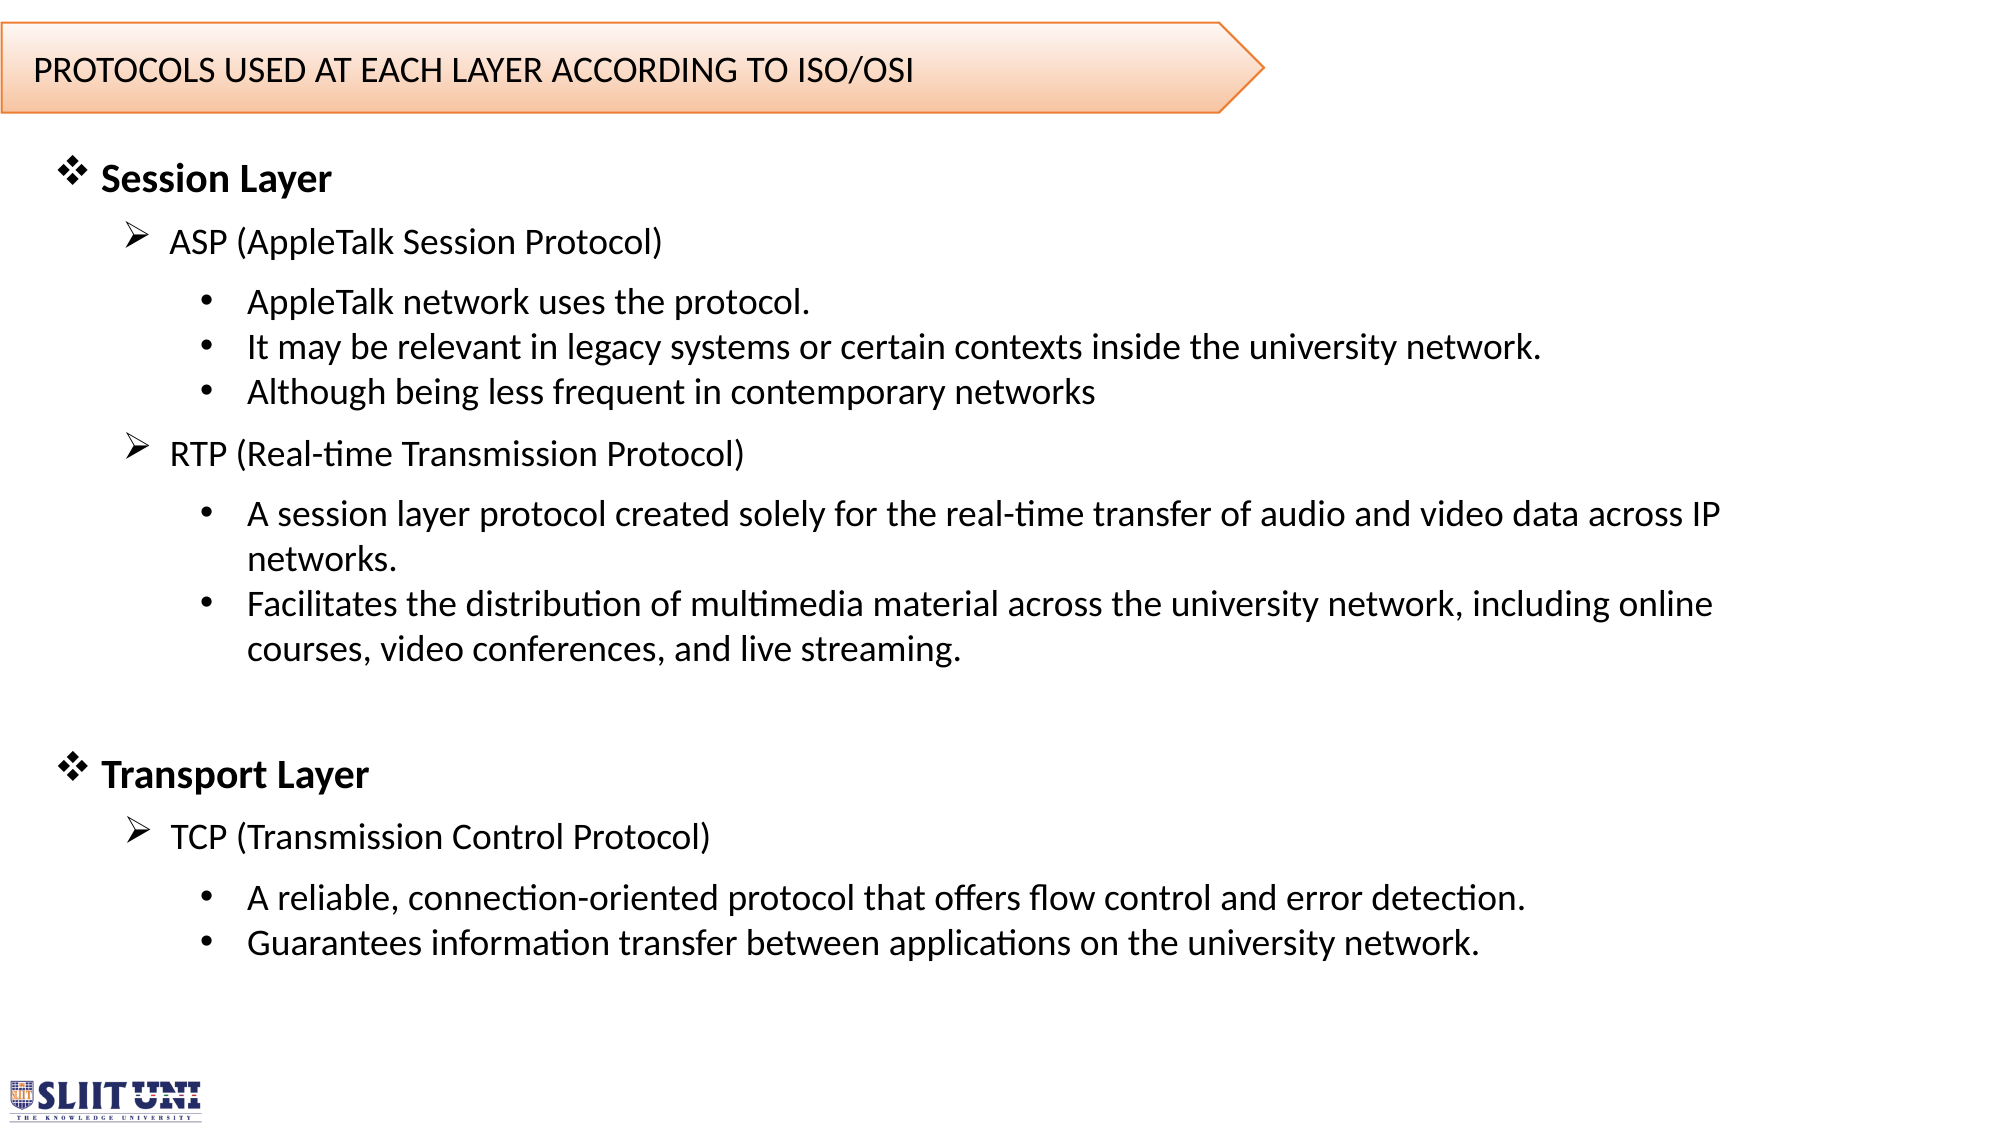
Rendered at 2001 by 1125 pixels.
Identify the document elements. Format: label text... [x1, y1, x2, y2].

text_box Session Layer [39, 143, 348, 208]
text_box AppleTalk network uses the protocol. It may be relevant in legacy systems or certain contexts inside the university network. Although being less frequent in contemporary networks [185, 269, 1751, 420]
text_box TCP (Transmission Control Protocol) [109, 805, 727, 865]
text_box ASP (AppleTalk Session Protocol) [107, 209, 679, 270]
text_box RTP (Real-time Transmission Protocol) [108, 421, 761, 482]
text_box A reliable, connection-oriented protocol that offers flow control and error detection. Guarantees information transfer between applications on the university network. [185, 865, 1751, 971]
text_box Transport Layer [39, 739, 385, 805]
text_box A session layer protocol created solely for the real-time transfer of audio and video data across IP networks. Facilitates the distribution of multimedia material across the university network, including online courses, video conferences, and live streaming. [185, 481, 1751, 677]
text_box PROTOCOLS USED AT EACH LAYER ACCORDING TO ISO/OSI [0, 21, 1266, 114]
picture [0, 1078, 210, 1125]
